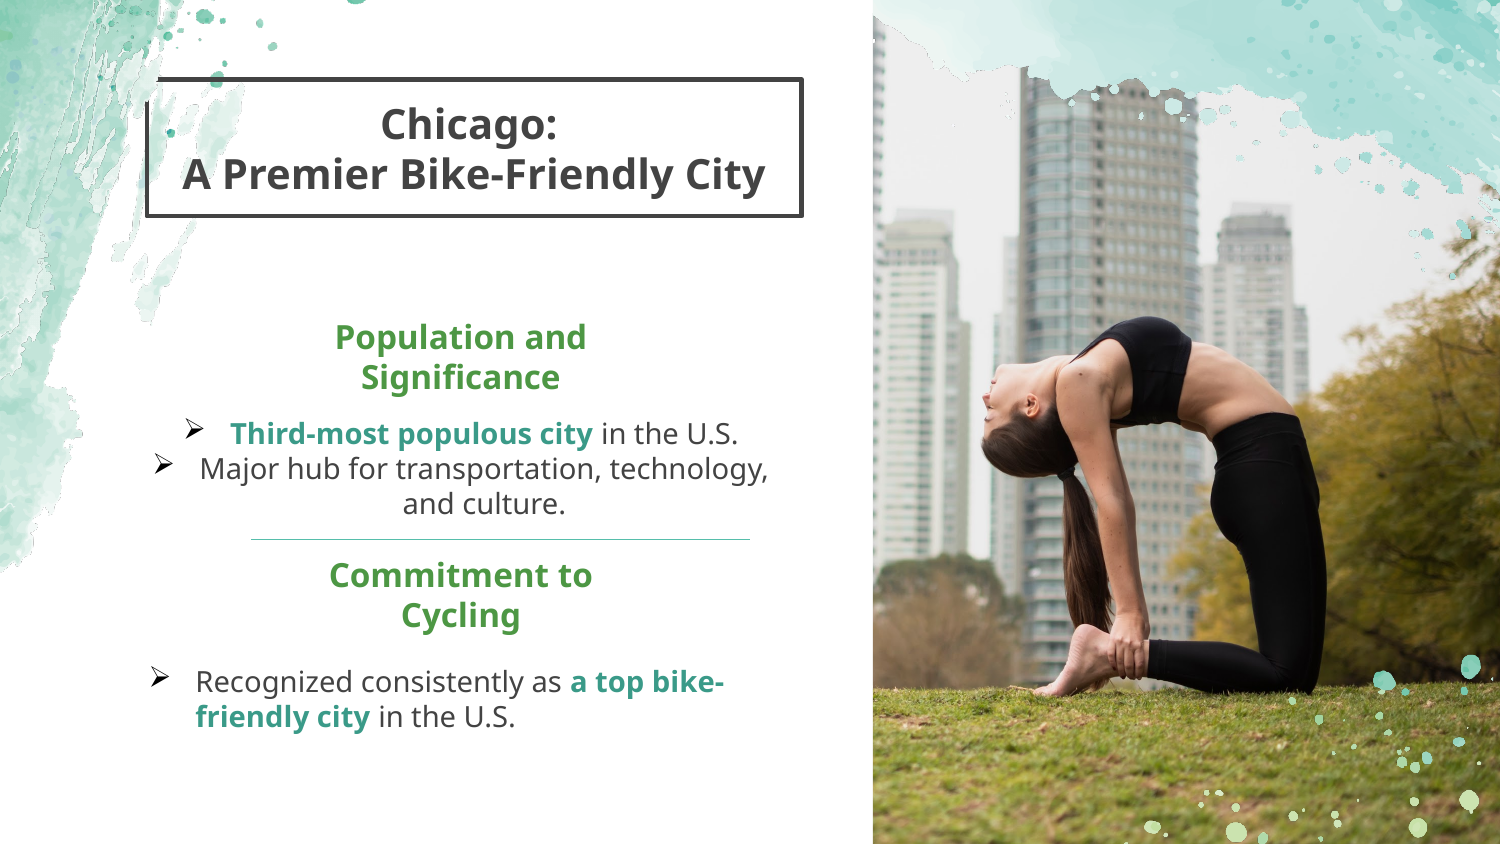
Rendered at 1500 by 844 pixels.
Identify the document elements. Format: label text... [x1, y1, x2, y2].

text_box Recognized consistently as a top bike-friendly city in the U.S. [133, 648, 789, 737]
picture [0, 0, 1500, 844]
text_box Third-most populous city in the U.S. Major hub for transportation, technology, and culture. [133, 400, 789, 489]
title Chicago: A Premier Bike-Friendly City [226, 77, 804, 218]
text_box Population and Significance [260, 301, 662, 359]
text_box Commitment to Cycling [260, 548, 662, 597]
